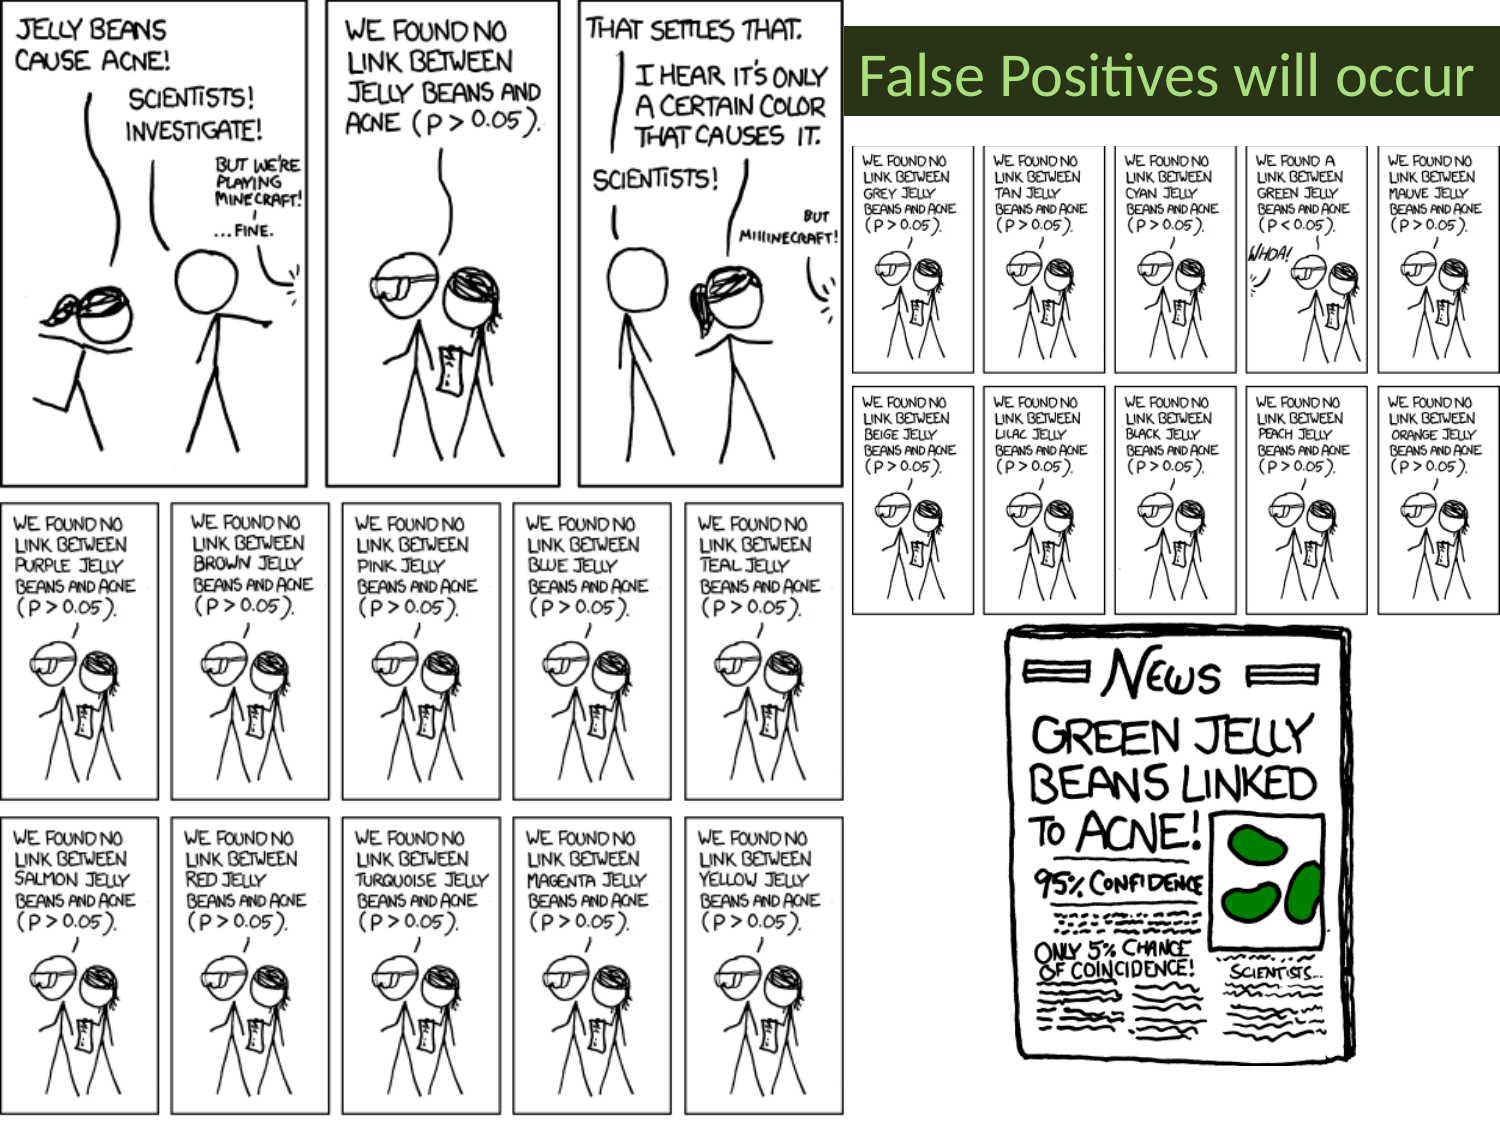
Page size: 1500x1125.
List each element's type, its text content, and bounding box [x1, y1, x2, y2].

text_box False Positives will occur [848, 26, 1500, 116]
picture [851, 146, 1500, 1067]
picture [0, 0, 844, 1125]
